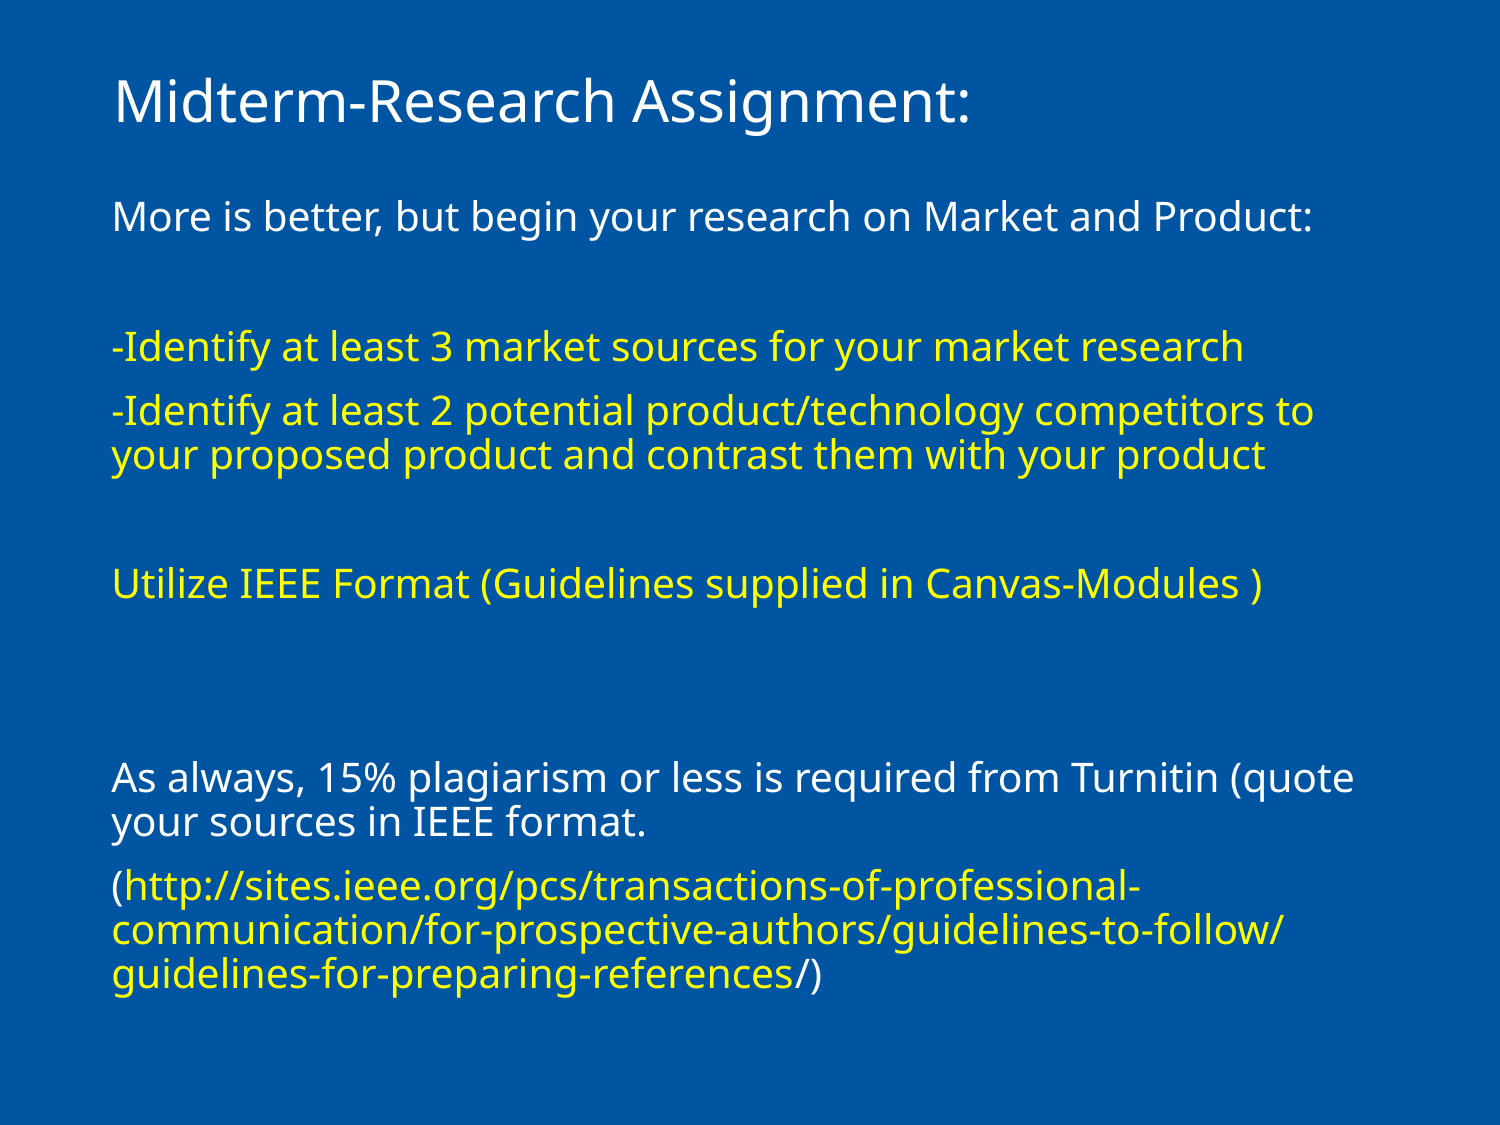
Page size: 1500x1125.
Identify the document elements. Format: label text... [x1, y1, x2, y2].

list More is better, but begin your research on Market and Product: -Identify at least 3 market sources for your market research -Identify at least 2 potential product/technology competitors to your proposed product and contrast them with your product Utilize IEEE Format (Guidelines supplied in Canvas-Modules ) As always, 15% plagiarism or less is required from Turnitin (quote your sources in IEEE format. (http://sites.ieee.org/pcs/transactions-of-professional-communication/for-prospective-authors/guidelines-to-follow/guidelines-for-preparing-references/) [96, 189, 1391, 1008]
title Midterm-Research Assignment: [98, 30, 1392, 176]
